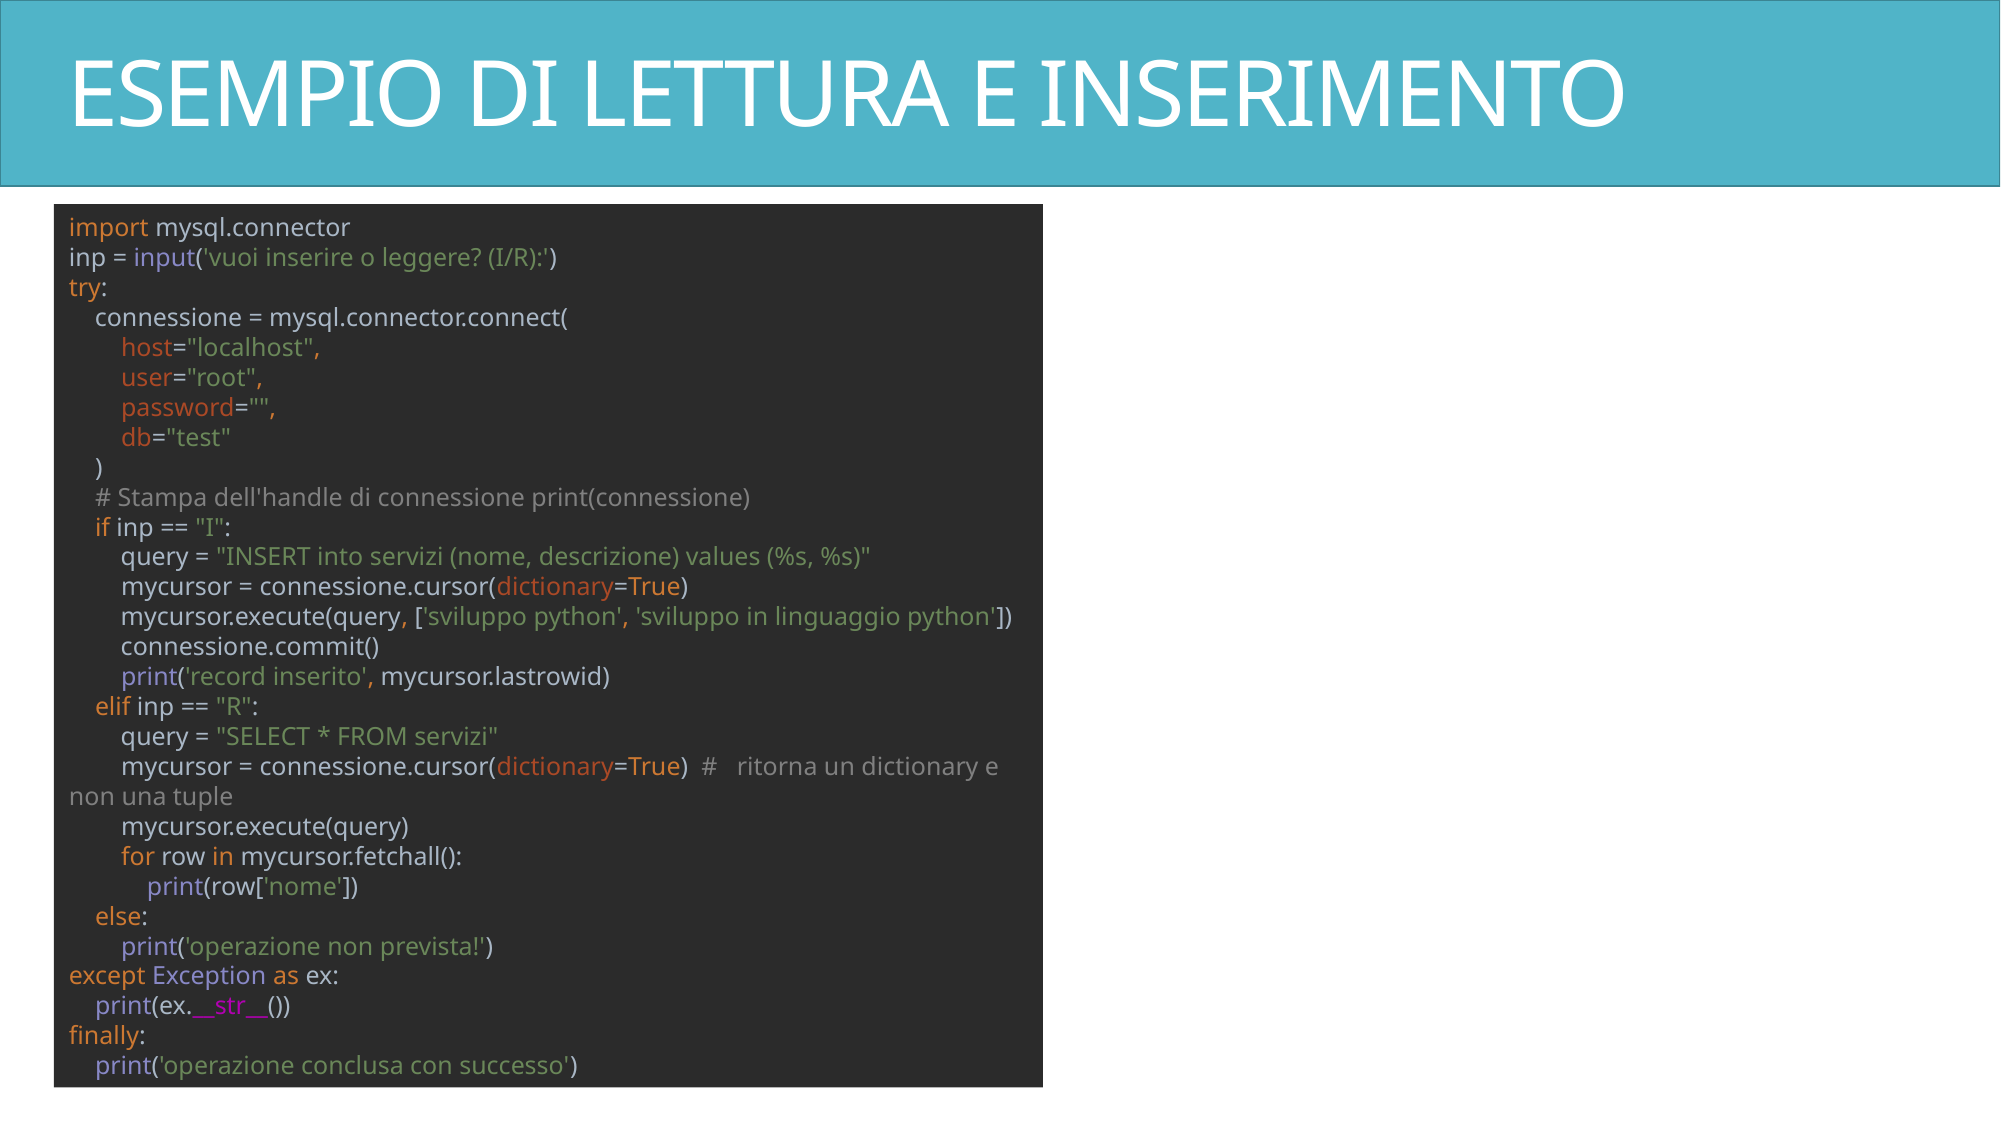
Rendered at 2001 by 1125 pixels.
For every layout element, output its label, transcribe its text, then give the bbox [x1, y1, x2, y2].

title ESEMPIO DI LETTURA E INSERIMENTO [52, 21, 1950, 176]
list import mysql.connector inp = input('vuoi inserire o leggere? (I/R):') try: connessione = mysql.connector.connect( host="localhost", user="root", password="", db="test" ) # Stampa dell'handle di connessione print(connessione) if inp == "I": query = "INSERT into servizi (nome, descrizione) values (%s, %s)" mycursor = connessione.cursor(dictionary=True) mycursor.execute(query, ['sviluppo python', 'sviluppo in linguaggio python']) connessione.commit() print('record inserito', mycursor.lastrowid) elif inp == "R": query = "SELECT * FROM servizi" mycursor = connessione.cursor(dictionary=True) # ritorna un dictionary e non una tuple mycursor.execute(query) for row in mycursor.fetchall(): print(row['nome']) else: print('operazione non prevista!') except Exception as ex: print(ex.__str__()) finally: print('operazione conclusa con successo') [53, 204, 1043, 1088]
